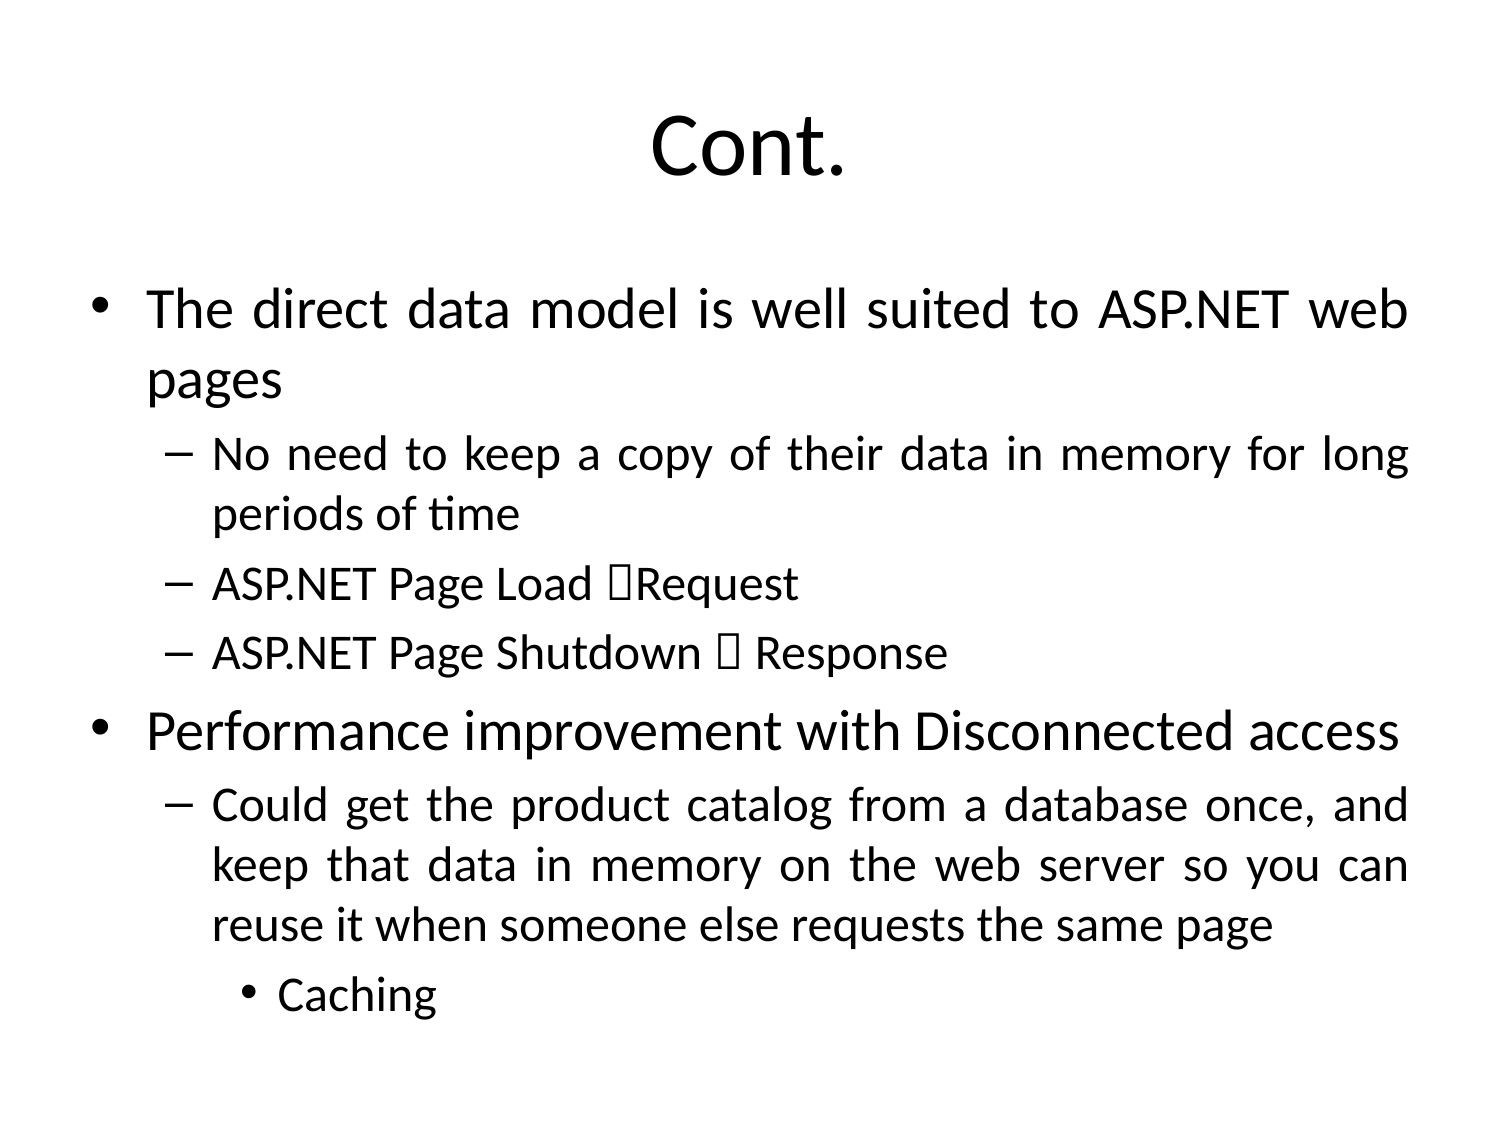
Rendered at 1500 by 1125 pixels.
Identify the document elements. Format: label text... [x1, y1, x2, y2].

title Cont. [75, 45, 1425, 233]
list The direct data model is well suited to ASP.NET web pages No need to keep a copy of their data in memory for long periods of time ASP.NET Page Load Request ASP.NET Page Shutdown  Response Performance improvement with Disconnected access Could get the product catalog from a database once, and keep that data in memory on the web server so you can reuse it when someone else requests the same page Caching [75, 262, 1425, 1005]
